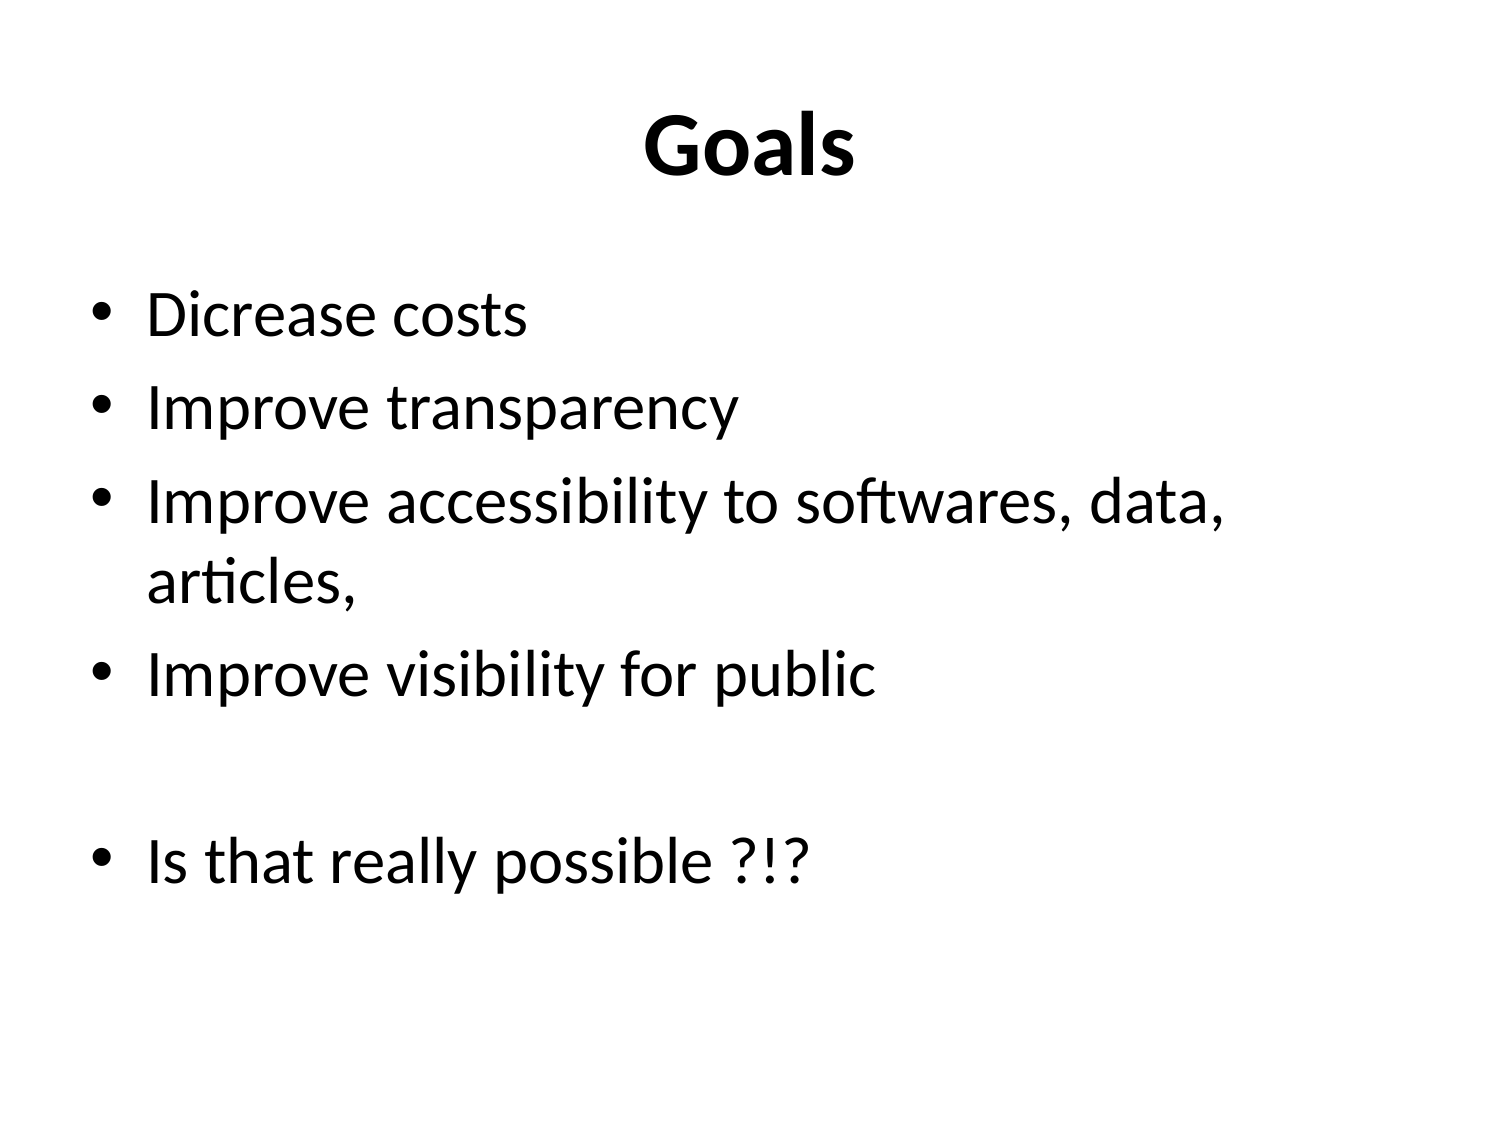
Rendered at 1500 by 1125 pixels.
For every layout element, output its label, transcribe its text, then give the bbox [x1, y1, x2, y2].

list Dicrease costs Improve transparency Improve accessibility to softwares, data, articles, Improve visibility for public Is that really possible ?!? [75, 262, 1425, 1005]
title Goals [75, 45, 1425, 233]
